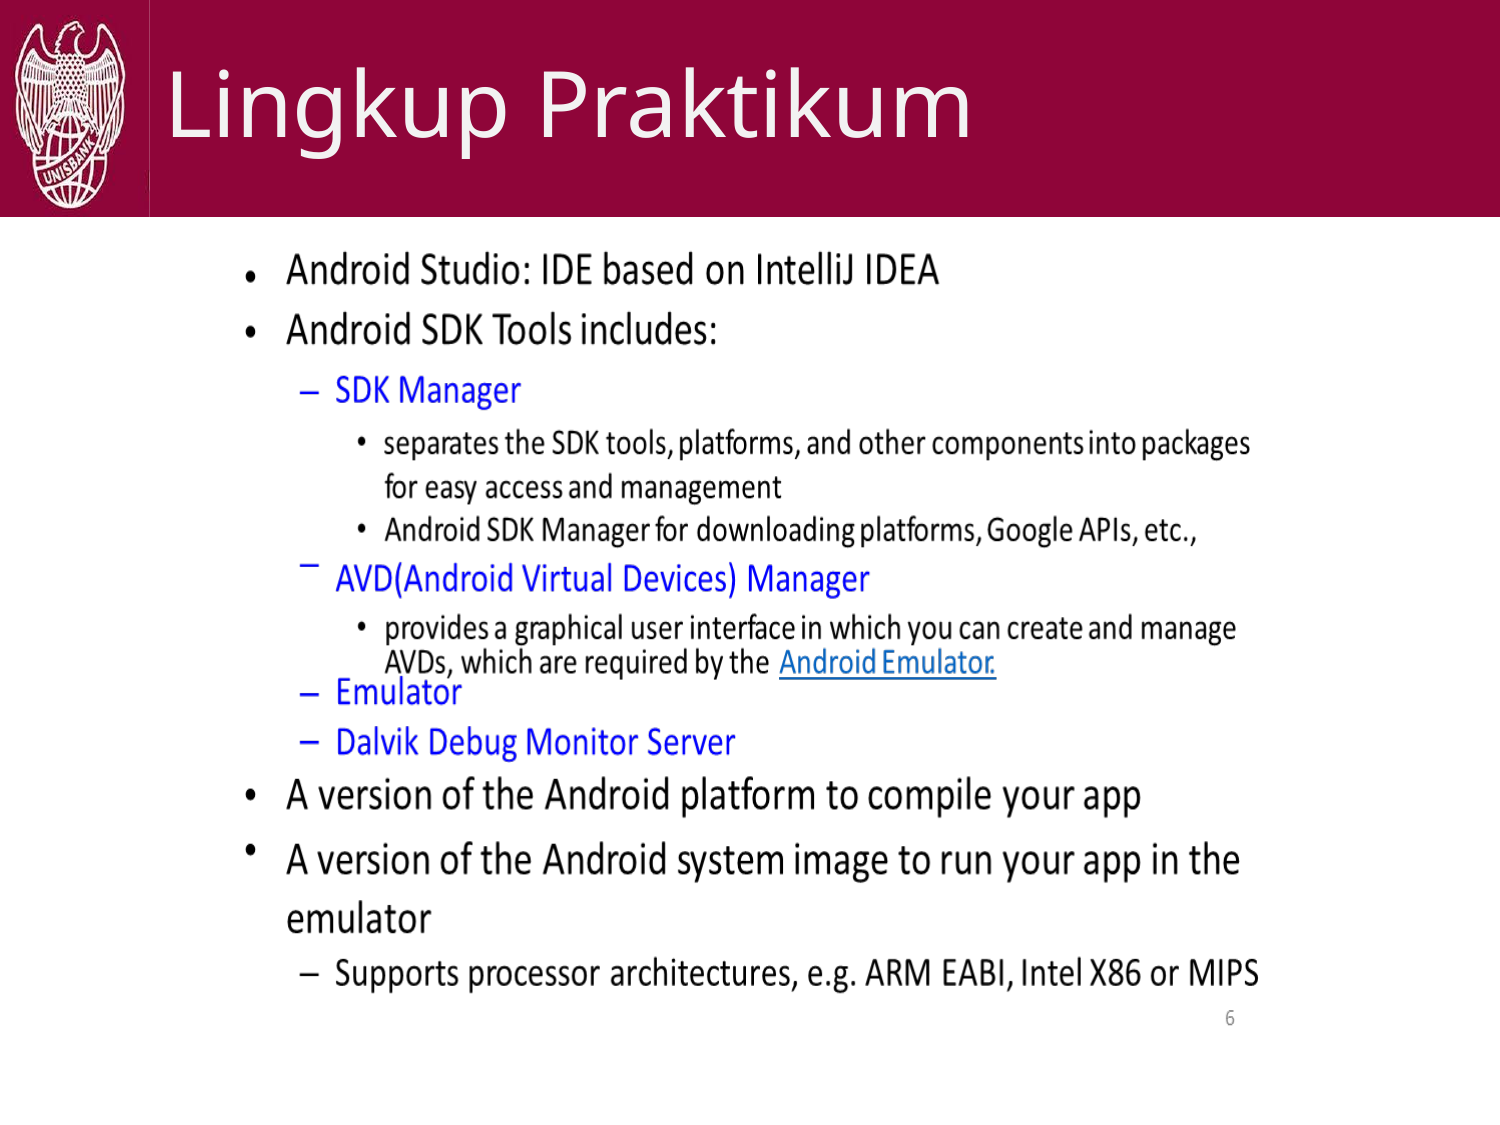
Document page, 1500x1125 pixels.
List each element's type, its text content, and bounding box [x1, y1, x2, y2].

picture [0, 0, 149, 217]
picture [219, 224, 1281, 1046]
title Lingkup Praktikum [149, 0, 1500, 217]
